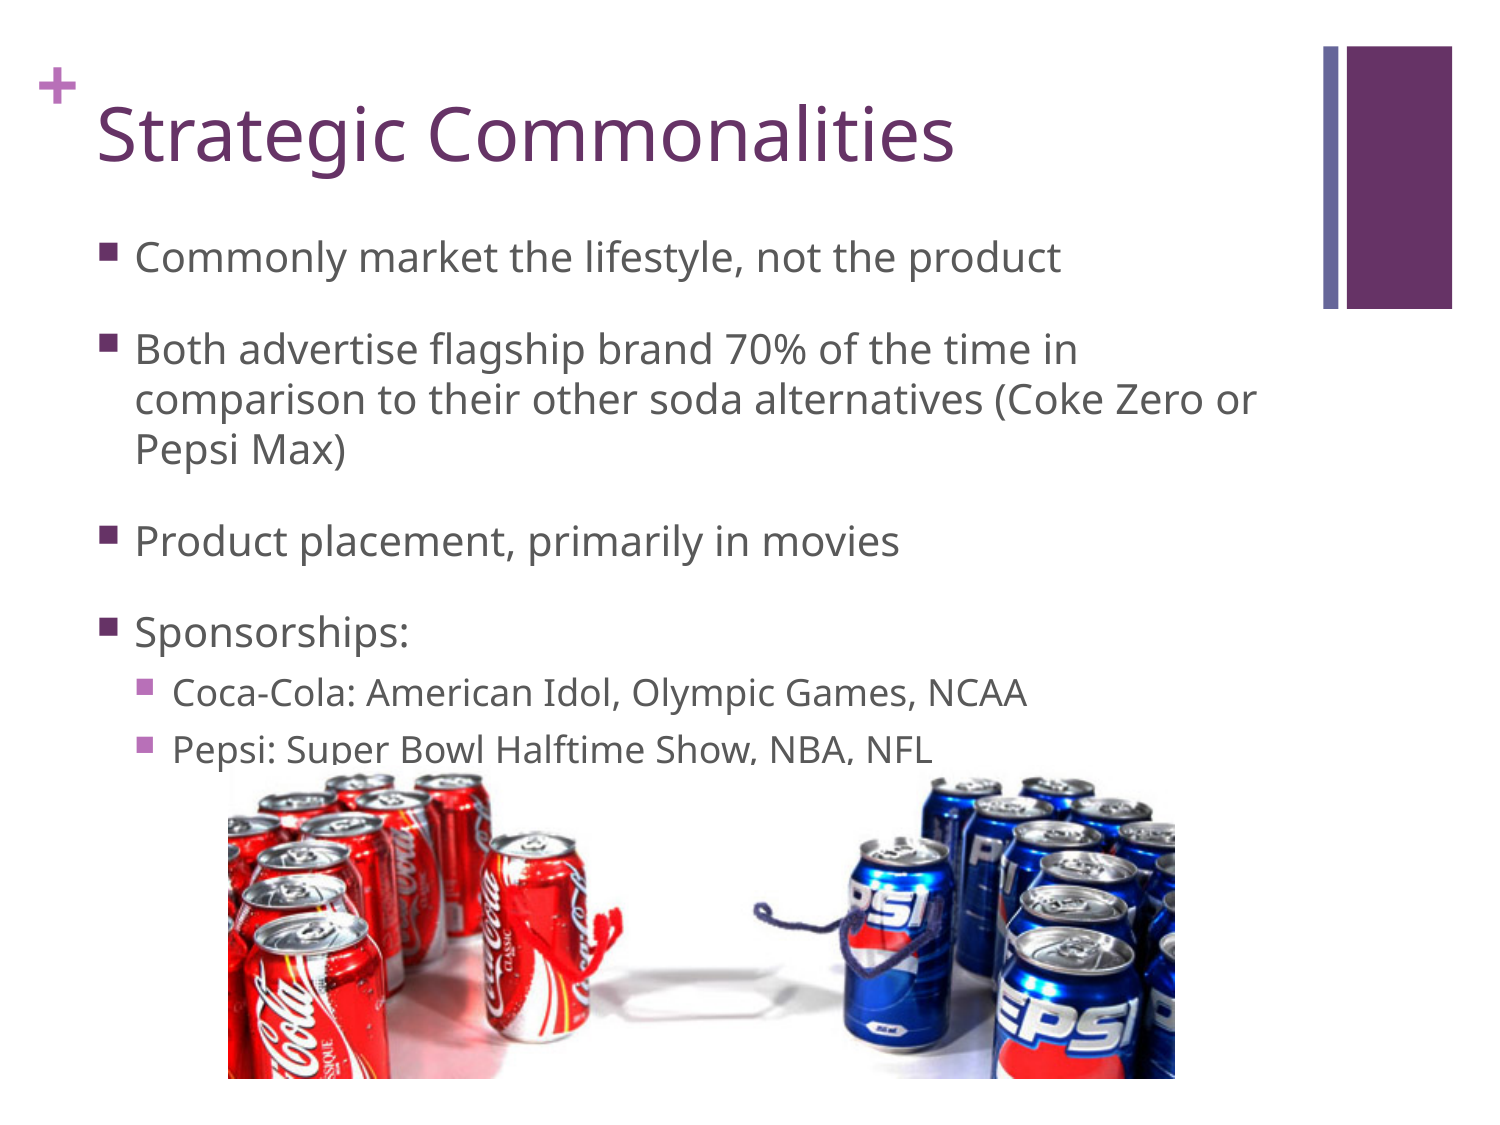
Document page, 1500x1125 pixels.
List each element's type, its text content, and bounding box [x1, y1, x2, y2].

picture [228, 765, 1175, 1079]
list Commonly market the lifestyle, not the product Both advertise flagship brand 70% of the time in comparison to their other soda alternatives (Coke Zero or Pepsi Max) Product placement, primarily in movies Sponsorships: Coca-Cola: American Idol, Olympic Games, NCAA Pepsi: Super Bowl Halftime Show, NBA, NFL [81, 223, 1322, 904]
title Strategic Commonalities [81, 79, 1322, 223]
